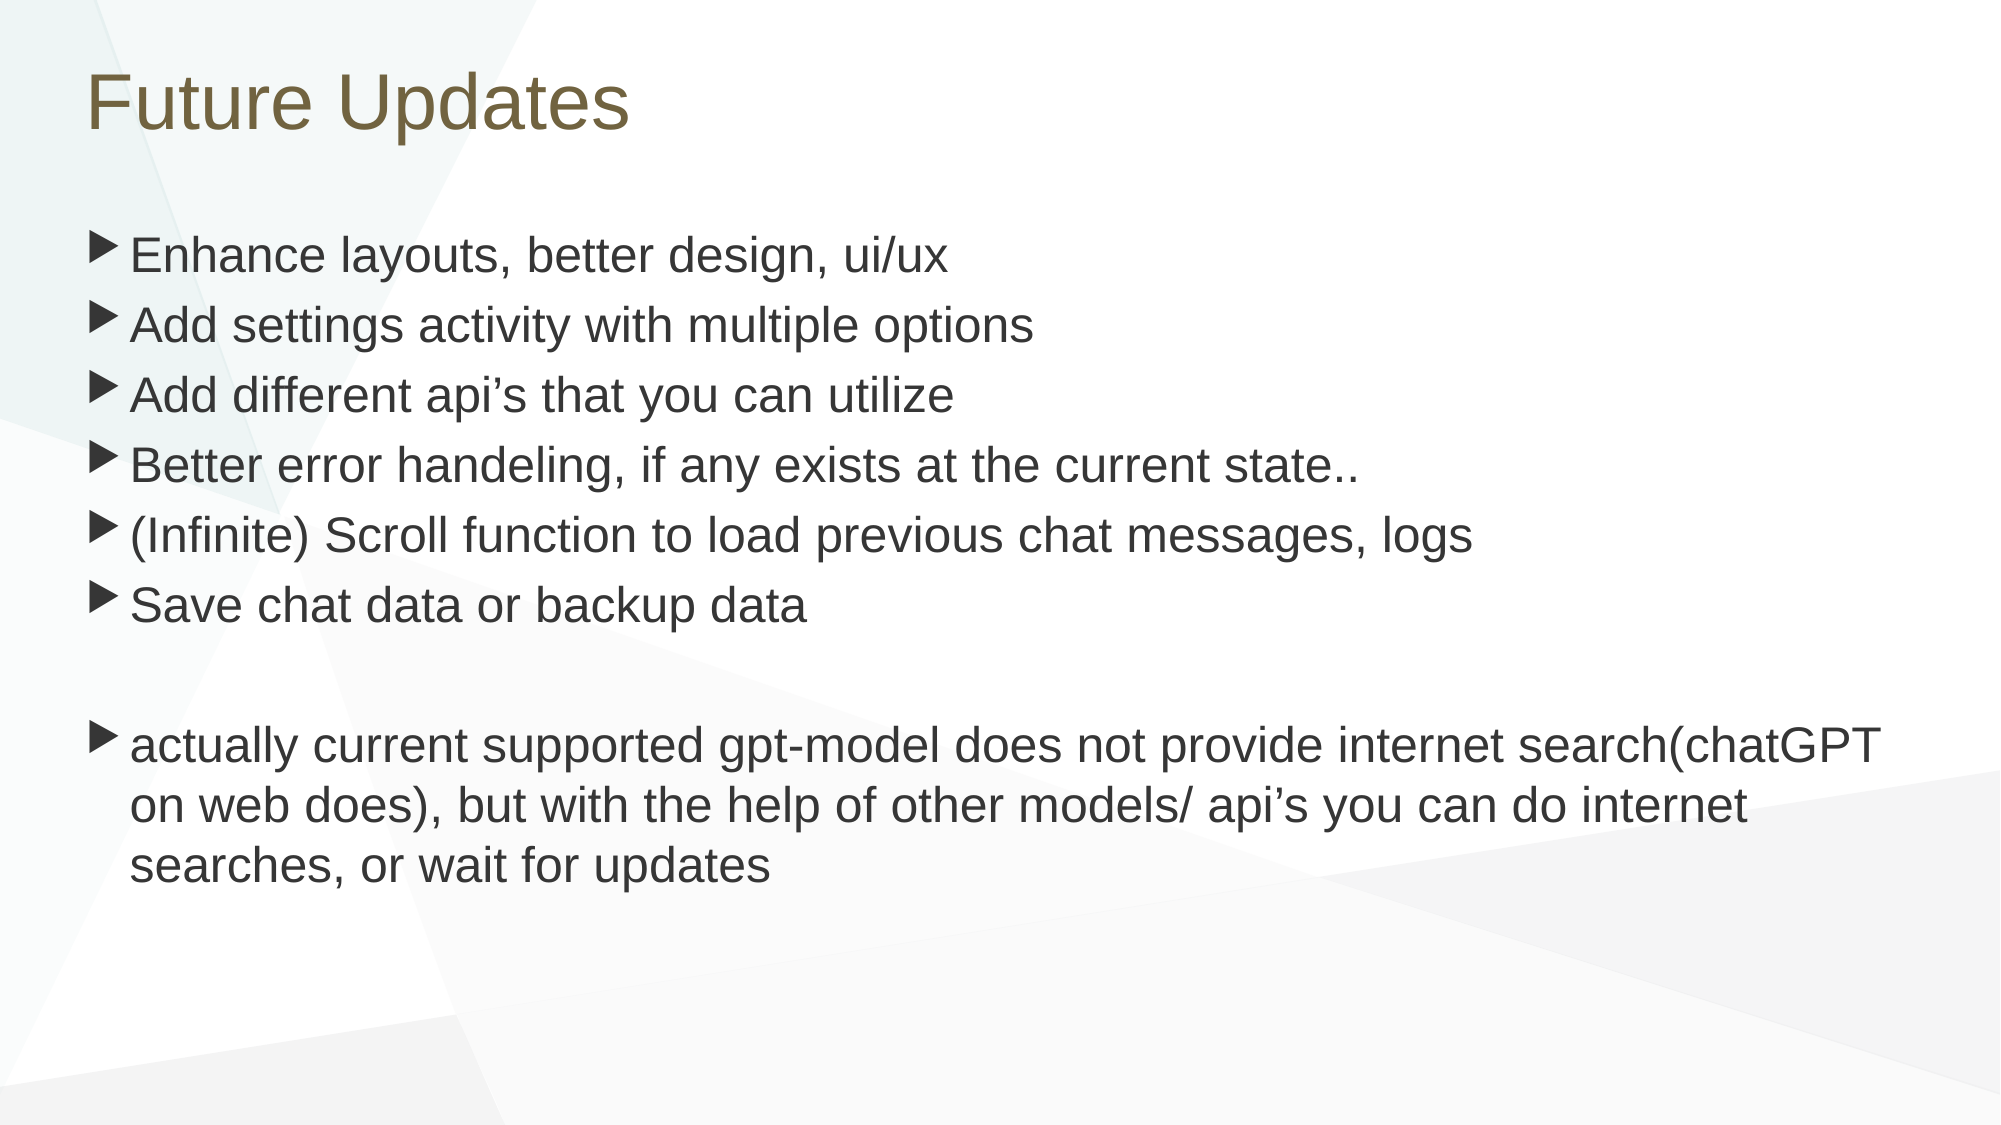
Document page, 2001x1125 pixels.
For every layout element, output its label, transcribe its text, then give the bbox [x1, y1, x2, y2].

list Enhance layouts, better design, ui/ux Add settings activity with multiple options Add different api’s that you can utilize Better error handeling, if any exists at the current state.. (Infinite) Scroll function to load previous chat messages, logs Save chat data or backup data actually current supported gpt-model does not provide internet search(chatGPT on web does), but with the help of other models/ api’s you can do internet searches, or wait for updates [70, 214, 1925, 1029]
title Future Updates [70, 20, 1925, 175]
